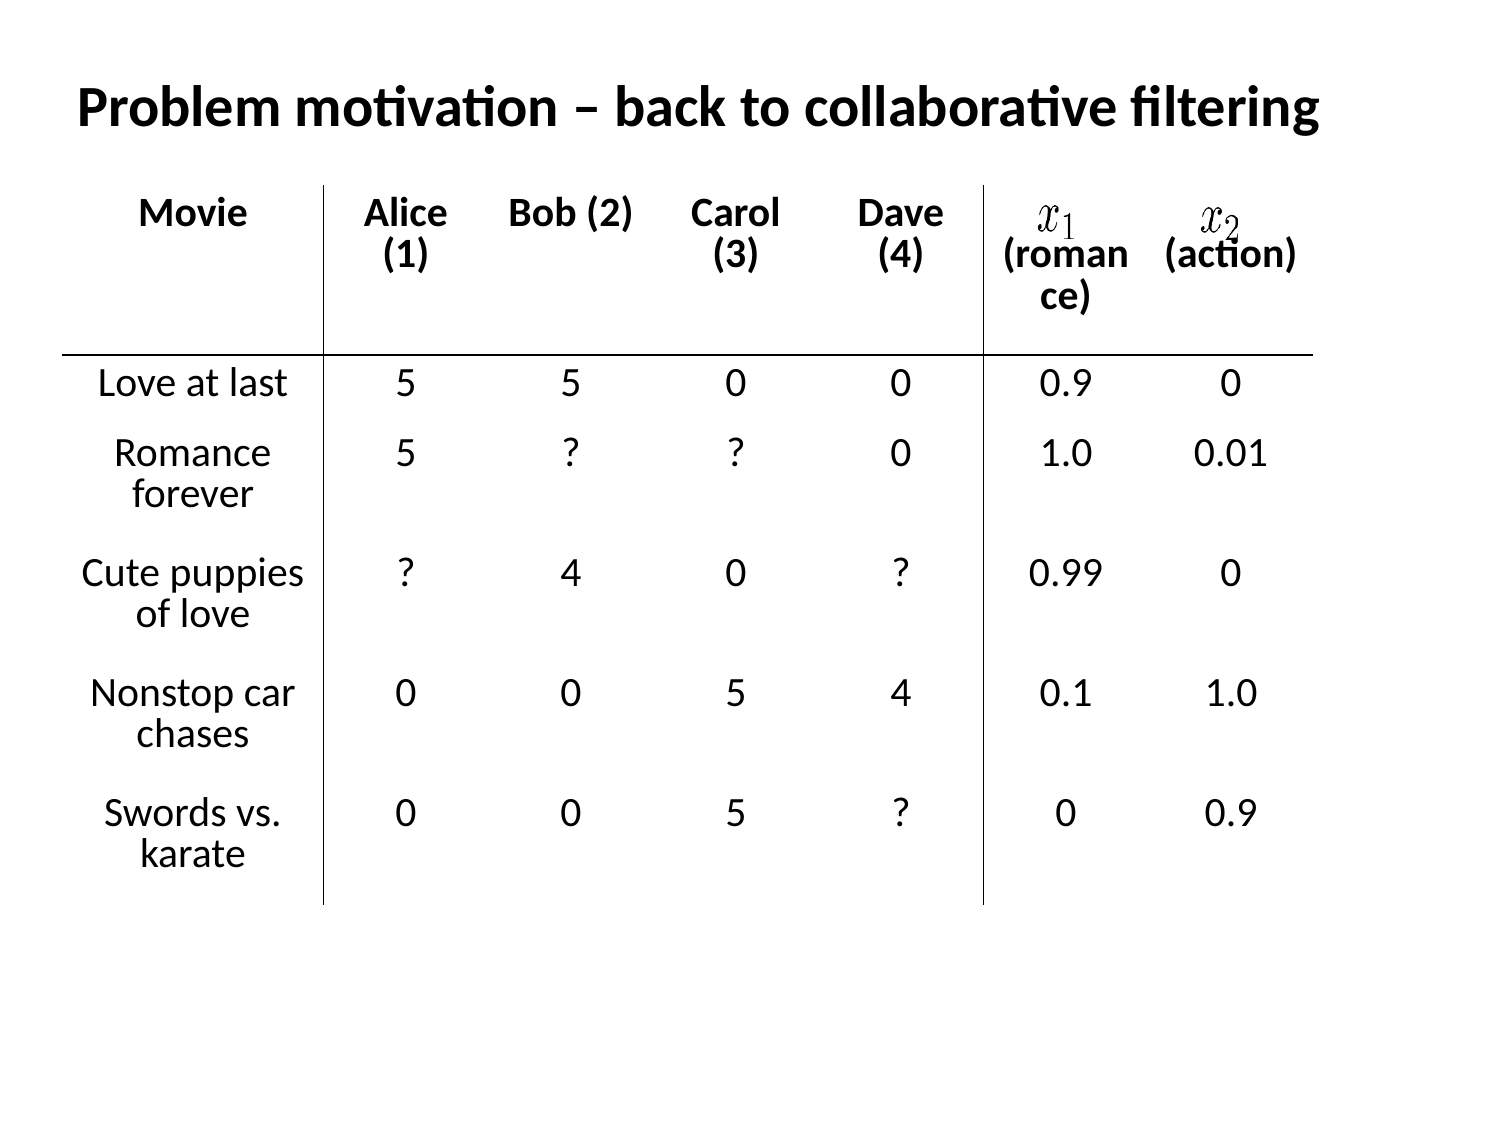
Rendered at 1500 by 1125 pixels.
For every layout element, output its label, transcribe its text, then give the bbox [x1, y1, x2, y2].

table_header Dave (4) [818, 185, 983, 354]
table_header Movie [62, 185, 323, 354]
table_cell 0 [488, 785, 653, 905]
table_cell 1.0 [1148, 665, 1313, 785]
text_box Problem motivation – back to collaborative filtering [62, 60, 1425, 146]
table_cell 4 [818, 665, 983, 785]
table_cell 0 [324, 665, 488, 785]
table_header Carol (3) [653, 185, 818, 354]
table_cell ? [653, 425, 818, 545]
table_header (action) [1148, 185, 1313, 354]
table_cell 0.1 [984, 665, 1148, 785]
table_cell 0 [653, 545, 818, 665]
table_cell 0.9 [984, 356, 1148, 425]
table_cell Cute puppies of love [62, 545, 323, 665]
table_header Bob (2) [488, 185, 653, 354]
table_cell 0 [1148, 356, 1313, 425]
table_cell 5 [653, 785, 818, 905]
table_cell Swords vs. karate [62, 785, 323, 905]
table_cell 5 [324, 425, 488, 545]
table_cell 0.9 [1148, 785, 1313, 905]
table_cell 4 [488, 545, 653, 665]
table_cell 1.0 [984, 425, 1148, 545]
picture [1037, 205, 1075, 240]
table_cell ? [488, 425, 653, 545]
picture [1199, 206, 1238, 241]
table_cell ? [818, 785, 983, 905]
table_cell Love at last [62, 356, 323, 425]
table_cell 0 [818, 425, 983, 545]
table_cell 5 [653, 665, 818, 785]
table_cell 0 [984, 785, 1148, 905]
table_cell Romance forever [62, 425, 323, 545]
table_cell ? [324, 545, 488, 665]
table_cell 0.01 [1148, 425, 1313, 545]
table_cell 5 [324, 356, 488, 425]
table_cell 0 [1148, 545, 1313, 665]
table_cell 0 [818, 356, 983, 425]
table_header (romance) [984, 185, 1148, 354]
table_cell Nonstop car chases [62, 665, 323, 785]
table_cell 0 [488, 665, 653, 785]
table_header Alice (1) [324, 185, 488, 354]
table_cell 0 [653, 356, 818, 425]
table_cell 5 [488, 356, 653, 425]
table_cell ? [818, 545, 983, 665]
table_cell 0.99 [984, 545, 1148, 665]
table_cell 0 [324, 785, 488, 905]
